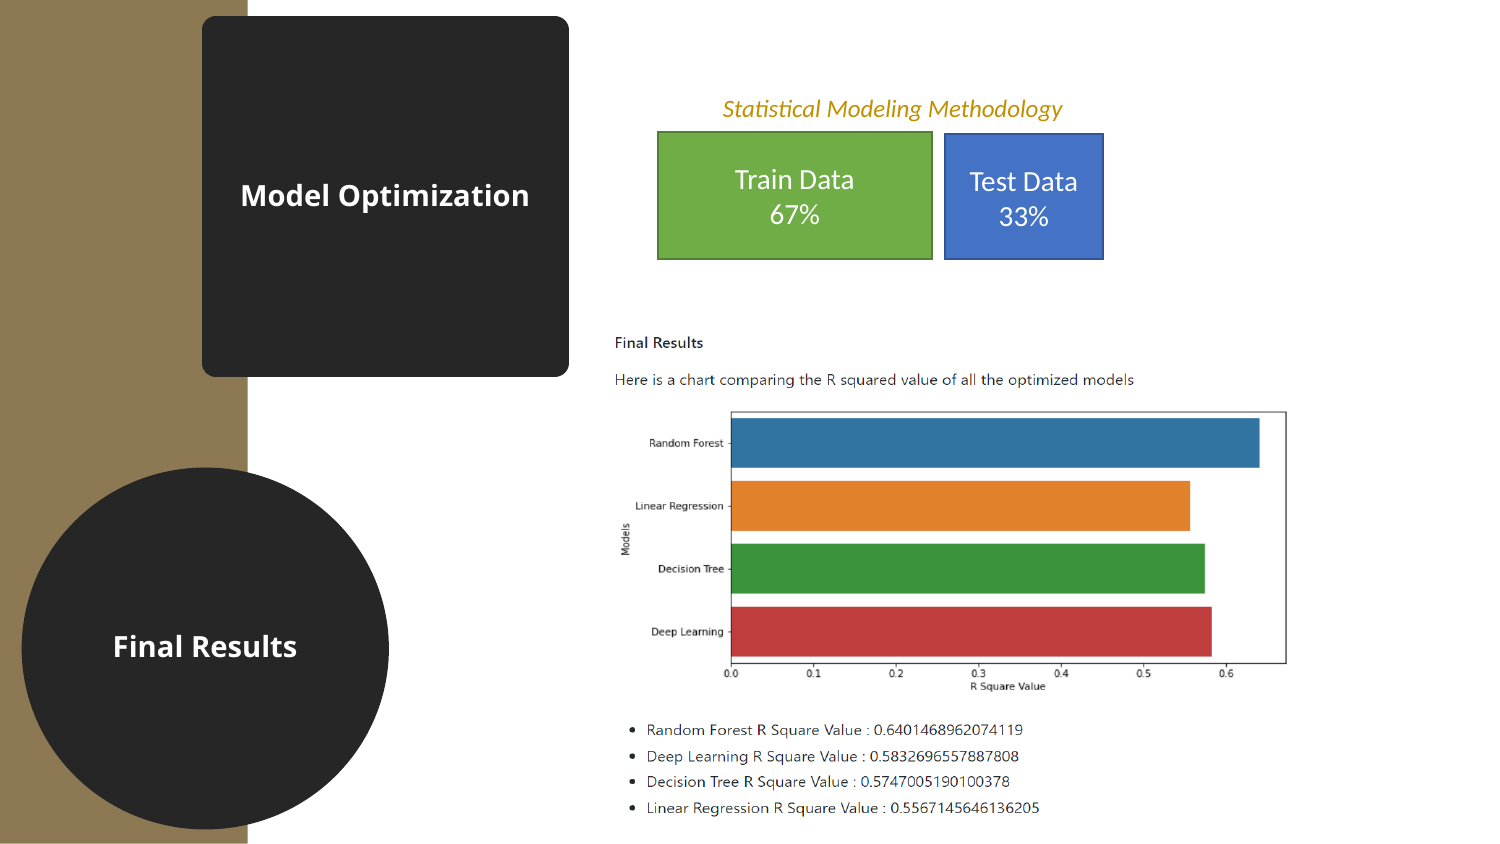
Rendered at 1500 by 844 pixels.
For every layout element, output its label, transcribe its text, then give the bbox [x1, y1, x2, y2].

title Model Optimization [215, 29, 555, 364]
text_box [249, 0, 1500, 844]
text_box Final Results [35, 481, 375, 816]
text_box Train Data 67% [657, 131, 933, 260]
text_box Statistical Modeling Methodology [621, 84, 1165, 130]
picture [588, 324, 1342, 825]
text_box Test Data 33% [944, 133, 1104, 260]
text_box [0, 0, 249, 844]
